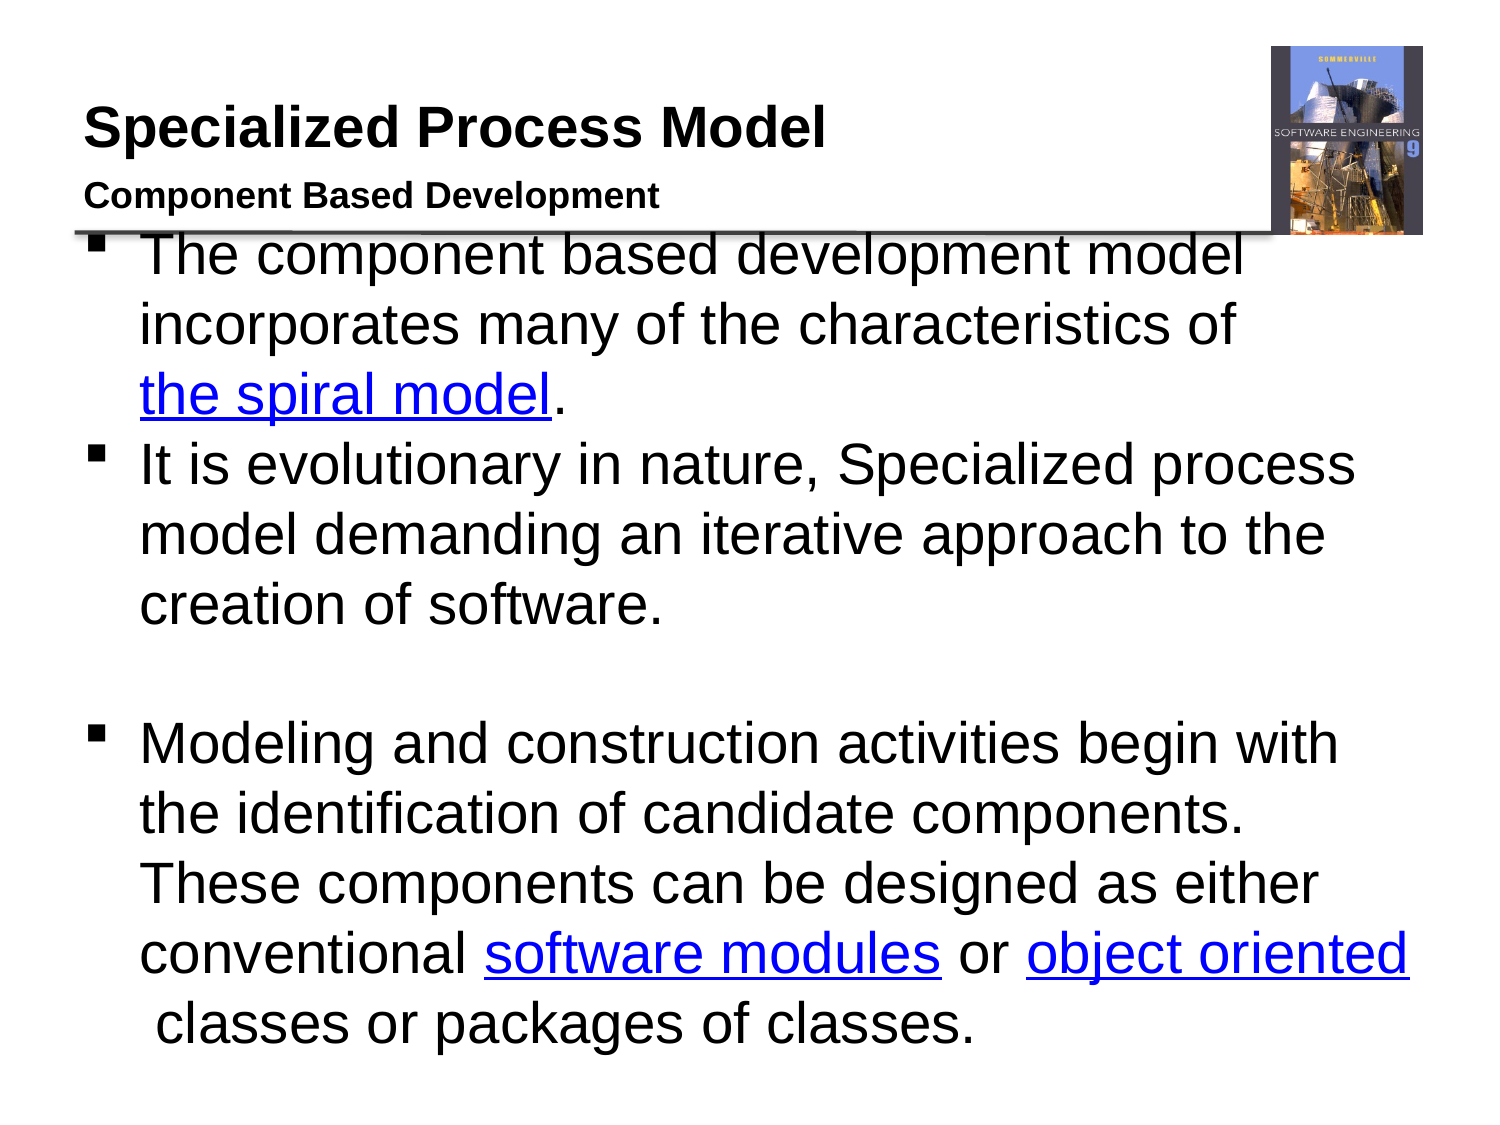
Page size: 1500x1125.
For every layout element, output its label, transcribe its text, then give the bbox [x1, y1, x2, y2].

picture [1272, 46, 1423, 161]
title Specialized Process Model [74, 14, 1272, 161]
list Component Based Development The component based development model incorporates many of the characteristics of the spiral model. It is evolutionary in nature, Specialized process model demanding an iterative approach to the creation of software. Modeling and construction activities begin with the identification of candidate components. These components can be designed as either conventional software modules or object oriented classes or packages of classes. [74, 161, 1426, 1125]
